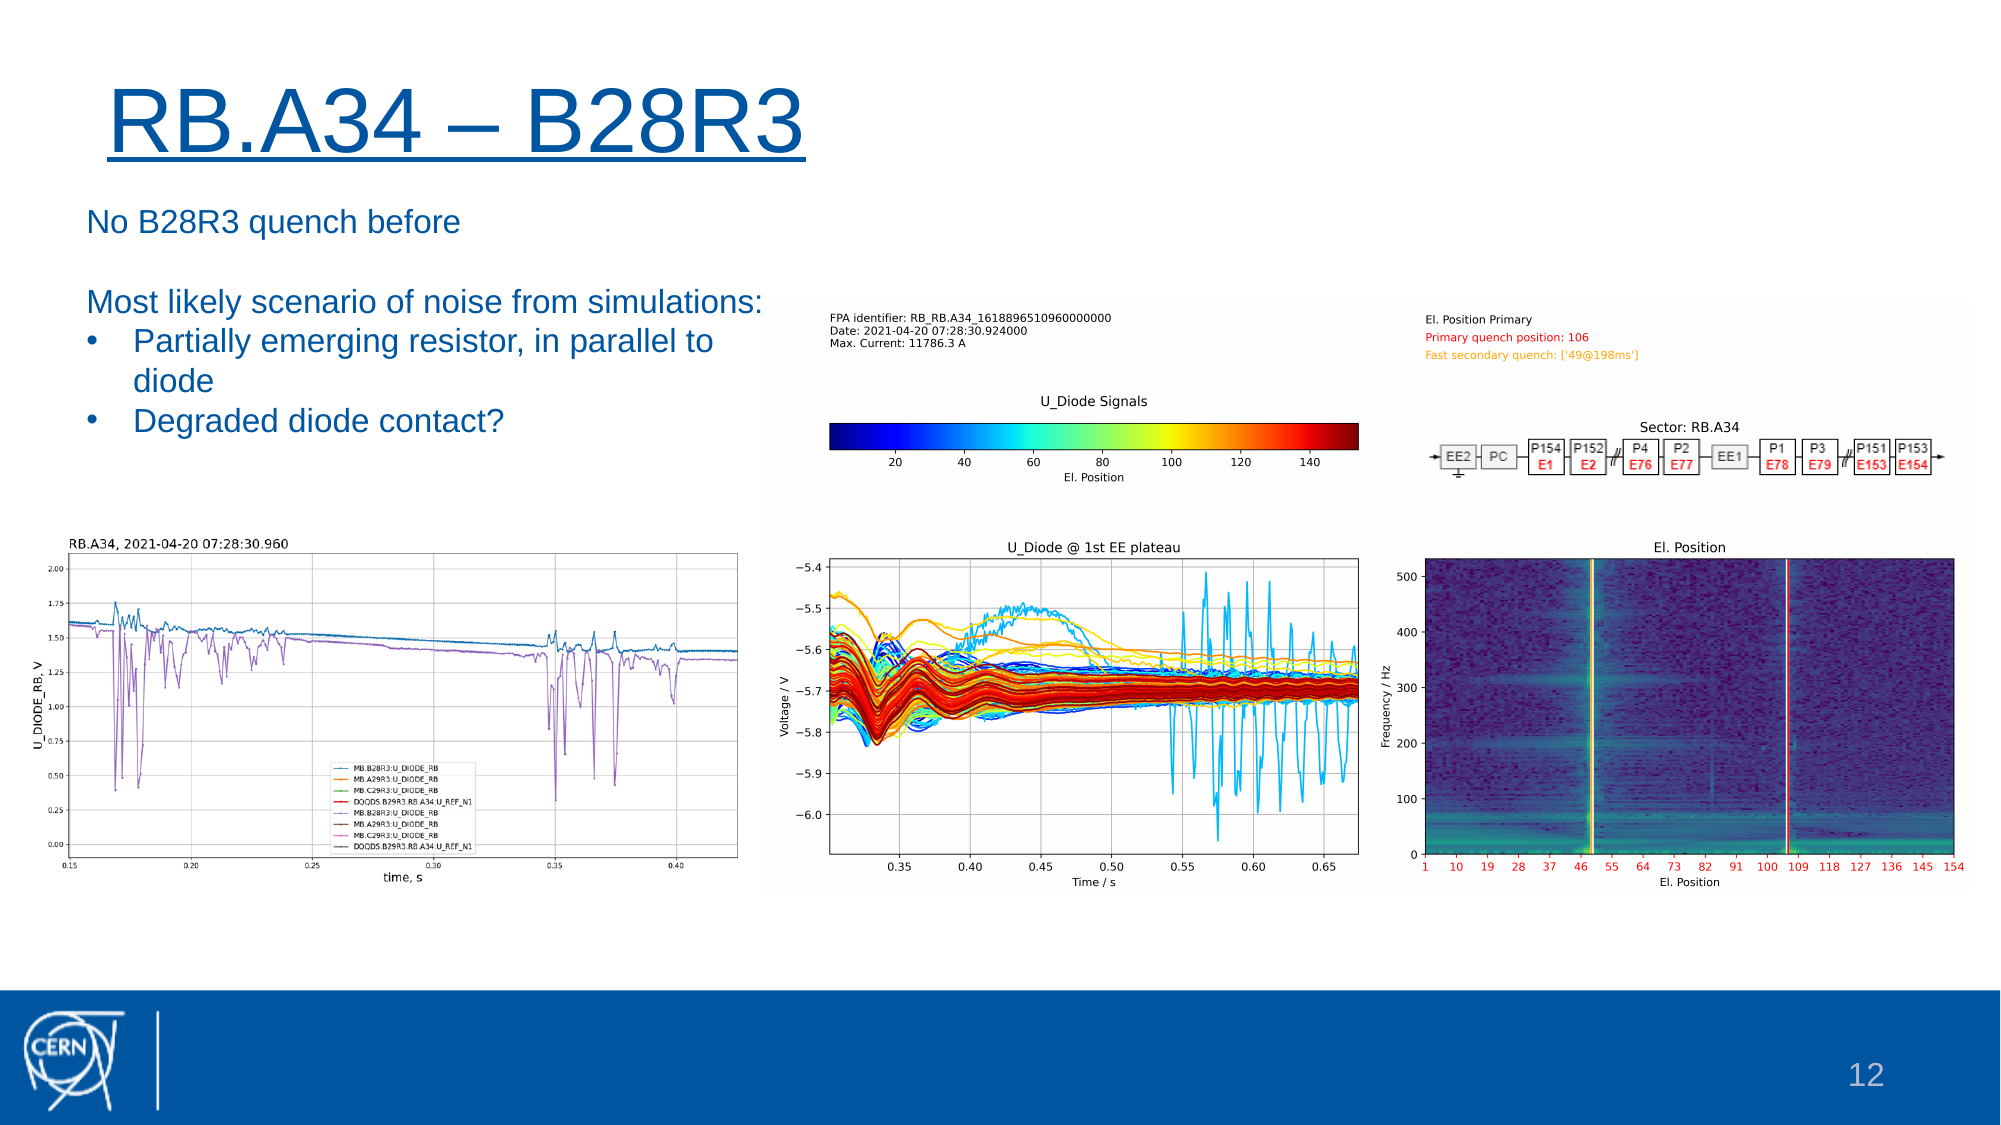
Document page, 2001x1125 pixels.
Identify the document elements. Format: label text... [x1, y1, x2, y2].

title RB.A34 – B28R3 [99, 38, 1900, 193]
picture [760, 300, 1974, 891]
slide_number 12 [1790, 1042, 1900, 1103]
picture [26, 531, 744, 891]
text_box No B28R3 quench before Most likely scenario of noise from simulations: Partially emerging resistor, in parallel to diode Degraded diode contact? [71, 192, 788, 447]
